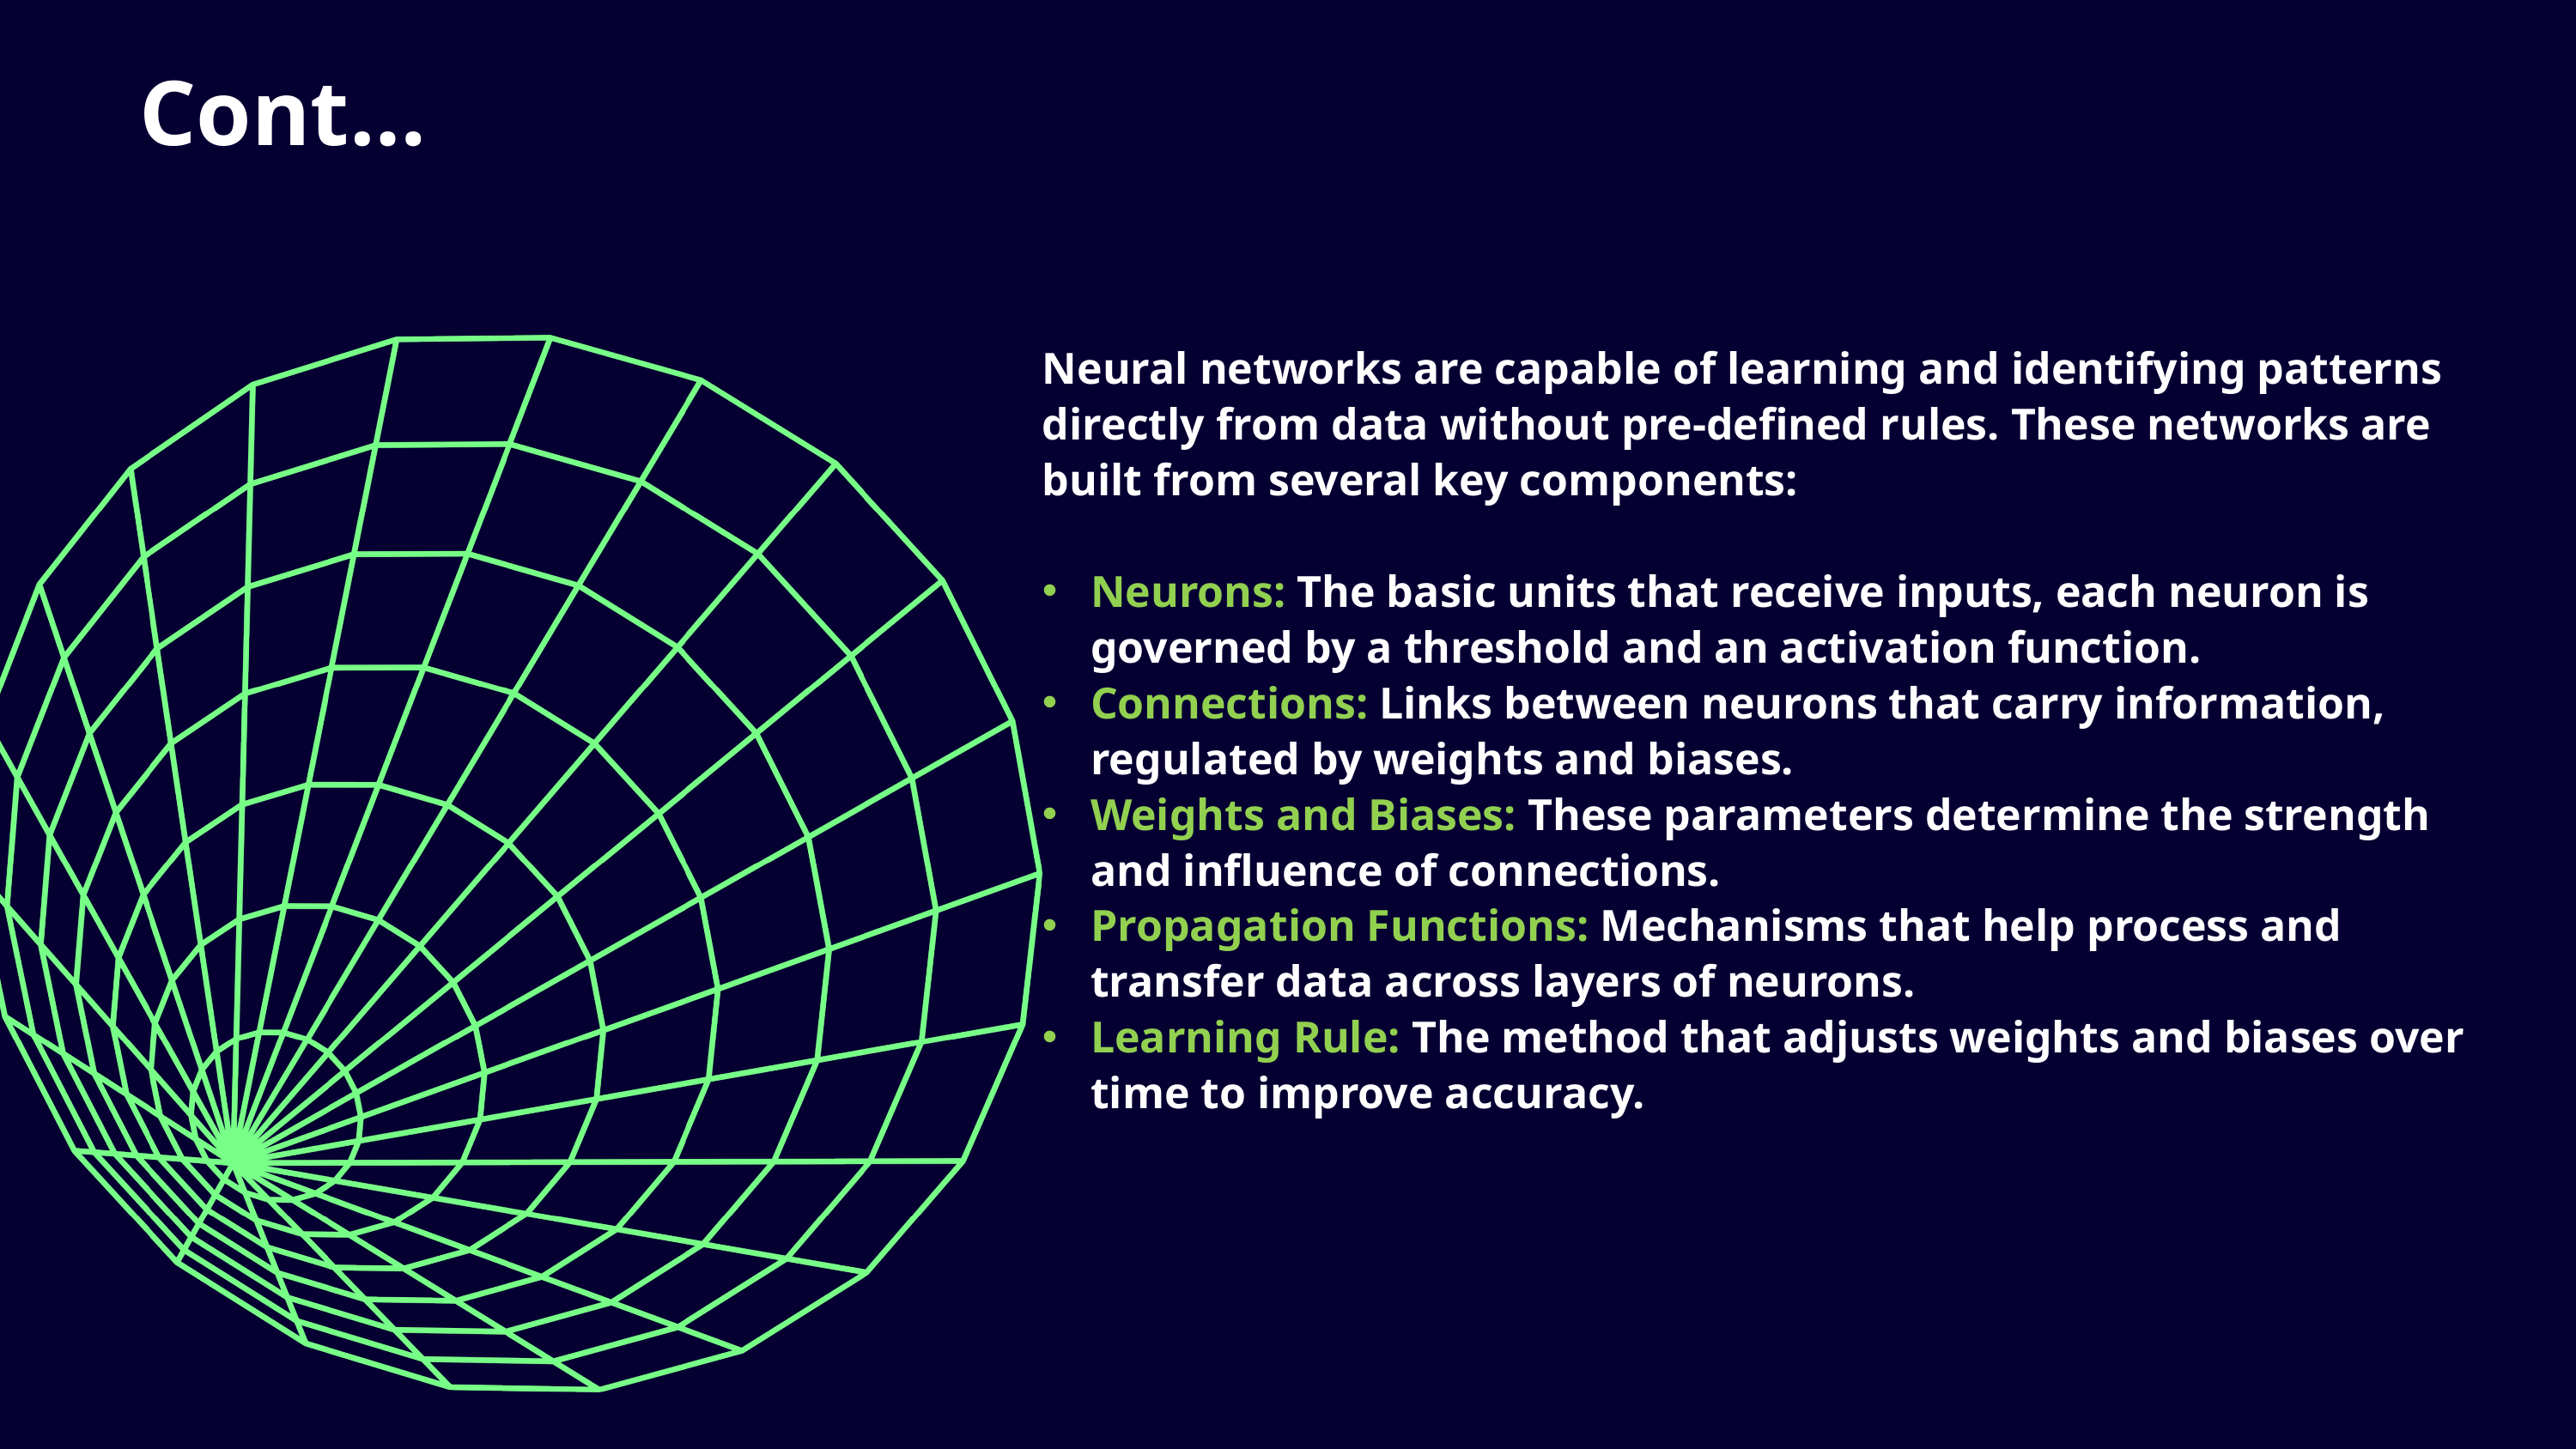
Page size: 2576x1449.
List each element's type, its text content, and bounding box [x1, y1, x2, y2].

text_box Neural networks are capable of learning and identifying patterns directly from data without pre-defined rules. These networks are built from several key components: Neurons: The basic units that receive inputs, each neuron is governed by a threshold and an activation function. Connections: Links between neurons that carry information, regulated by weights and biases. Weights and Biases: These parameters determine the strength and influence of connections. Propagation Functions: Mechanisms that help process and transfer data across layers of neurons. Learning Rule: The method that adjusts weights and biases over time to improve accuracy. [1042, 336, 2508, 1118]
text_box [0, 335, 1042, 1392]
text_box Cont… [139, 56, 2549, 164]
